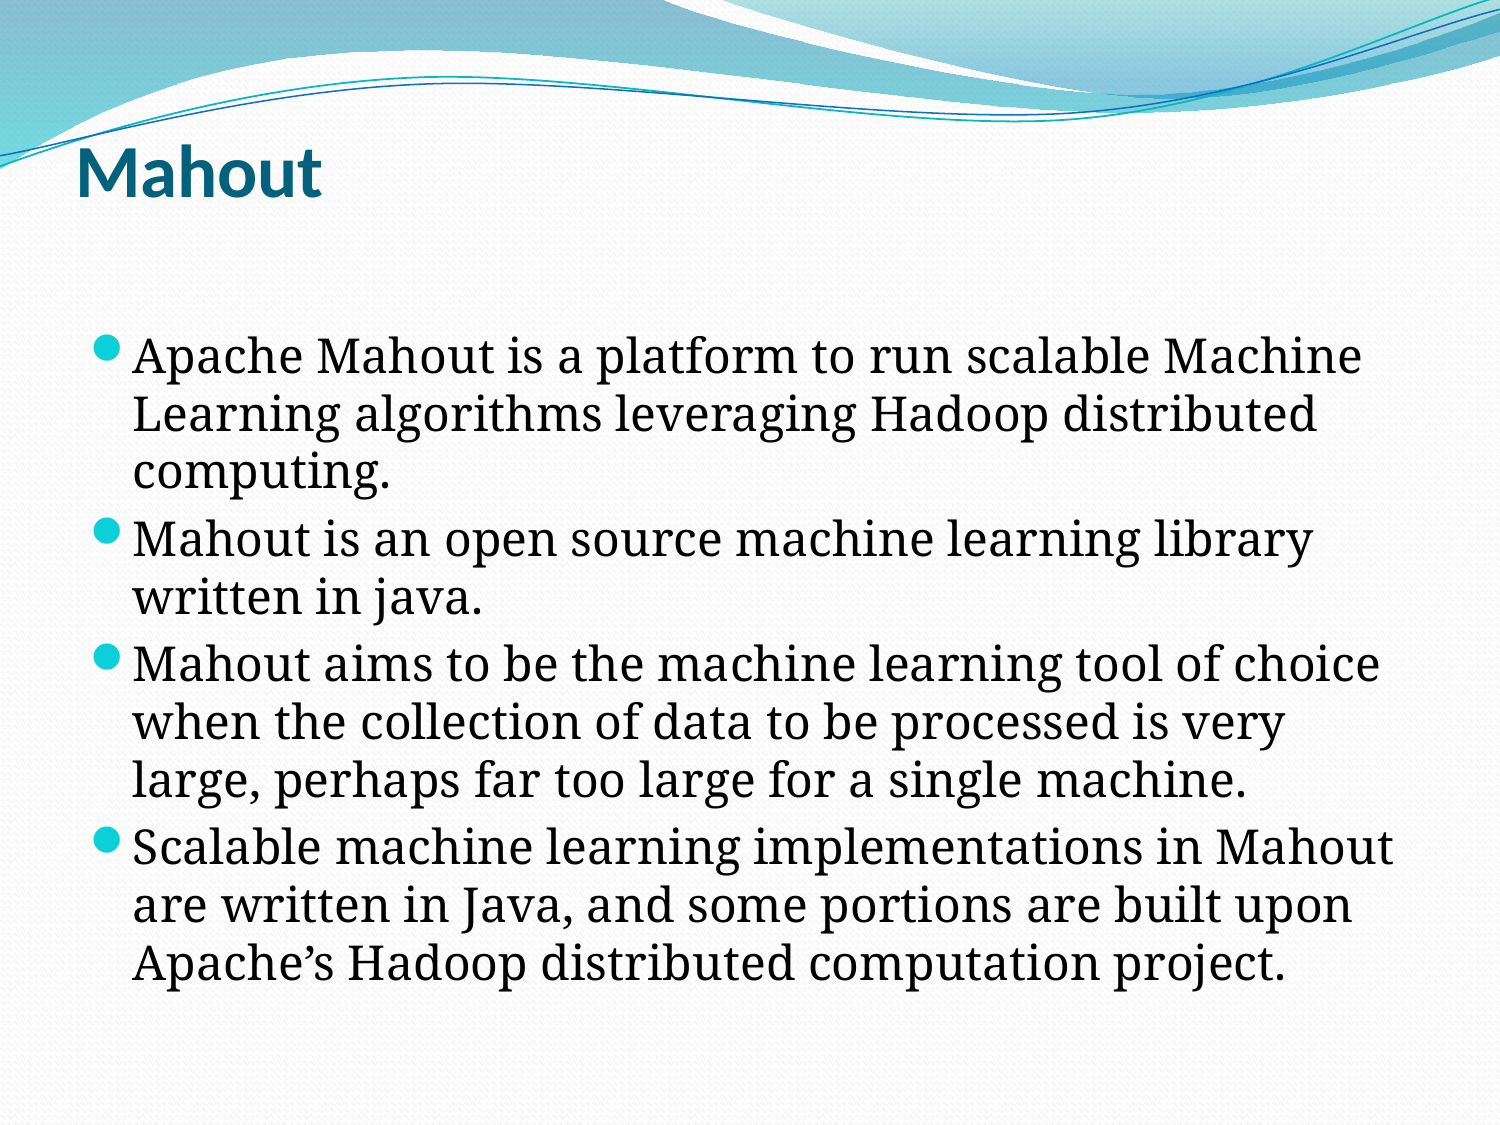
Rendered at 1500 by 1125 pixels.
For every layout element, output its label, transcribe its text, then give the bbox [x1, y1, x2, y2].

title Mahout [75, 115, 1425, 303]
list Apache Mahout is a platform to run scalable Machine Learning algorithms leveraging Hadoop distributed computing. Mahout is an open source machine learning library written in java. Mahout aims to be the machine learning tool of choice when the collection of data to be processed is very large, perhaps far too large for a single machine. Scalable machine learning implementations in Mahout are written in Java, and some portions are built upon Apache’s Hadoop distributed computation project. [75, 317, 1425, 1038]
